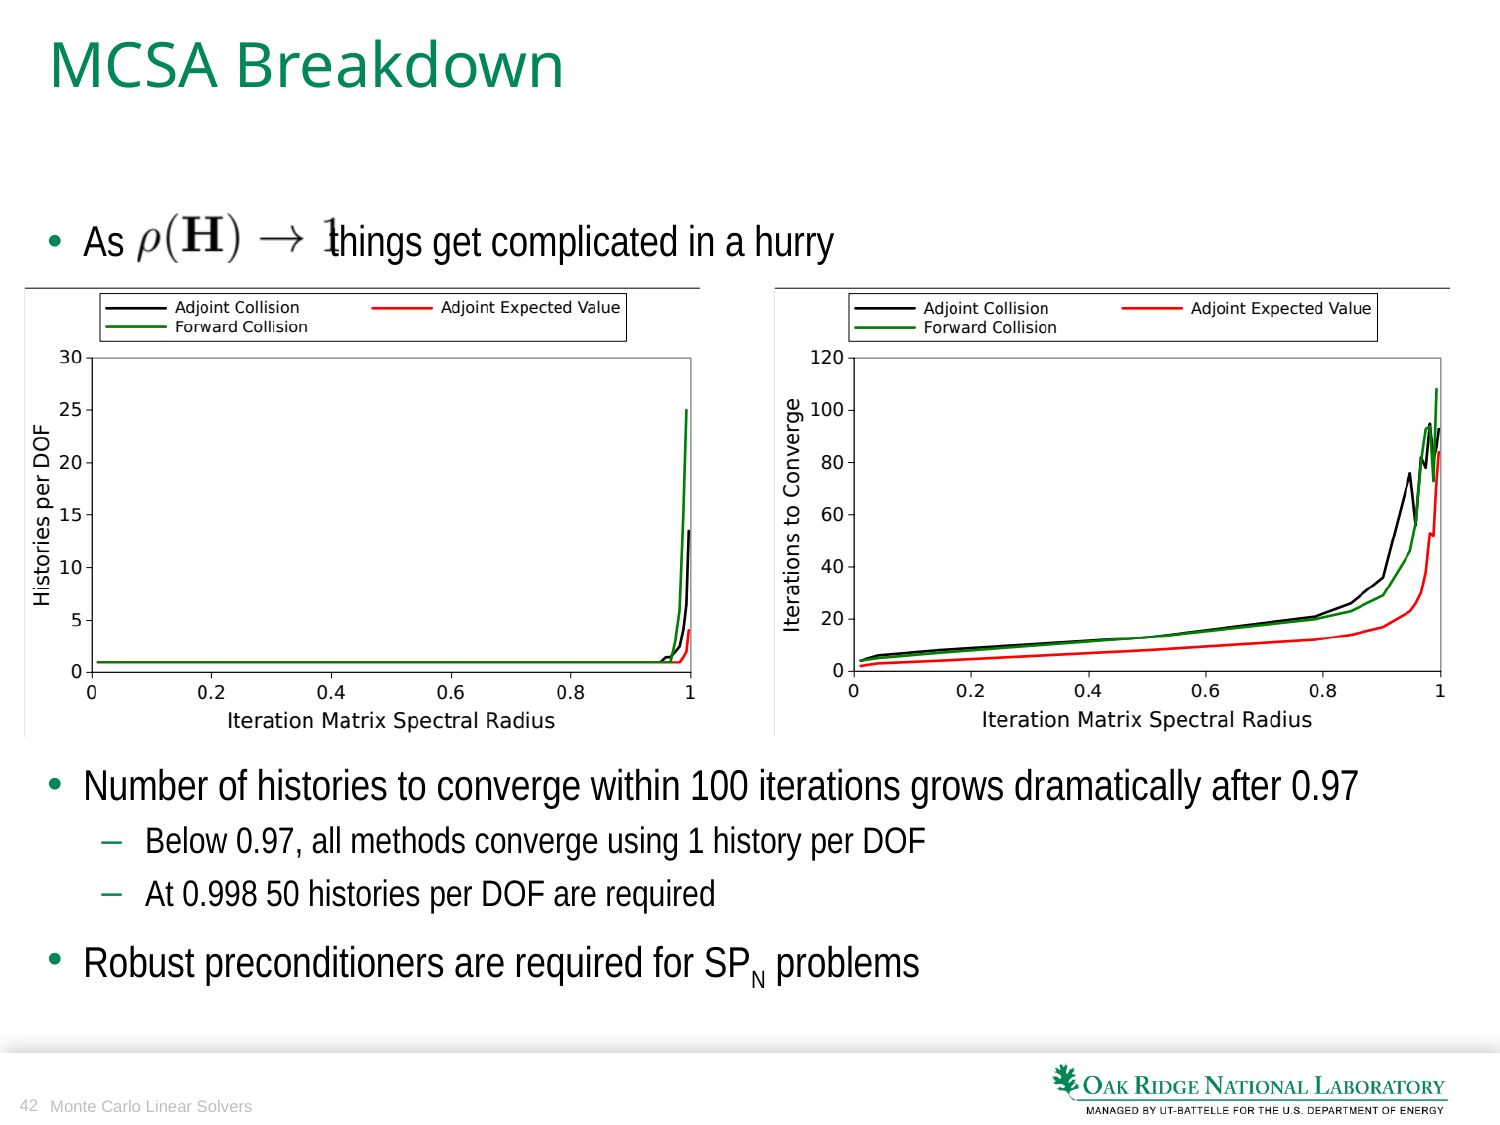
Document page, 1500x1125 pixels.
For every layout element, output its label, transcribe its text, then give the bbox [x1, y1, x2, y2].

picture [137, 212, 340, 263]
list As things get complicated in a hurry Number of histories to converge within 100 iterations grows dramatically after 0.97 Below 0.97, all methods converge using 1 history per DOF At 0.998 50 histories per DOF are required Robust preconditioners are required for SPN problems [32, 212, 1383, 1038]
picture [24, 287, 701, 737]
picture [774, 287, 1451, 736]
picture [1052, 1063, 1448, 1114]
title MCSA Breakdown [33, 29, 1384, 111]
